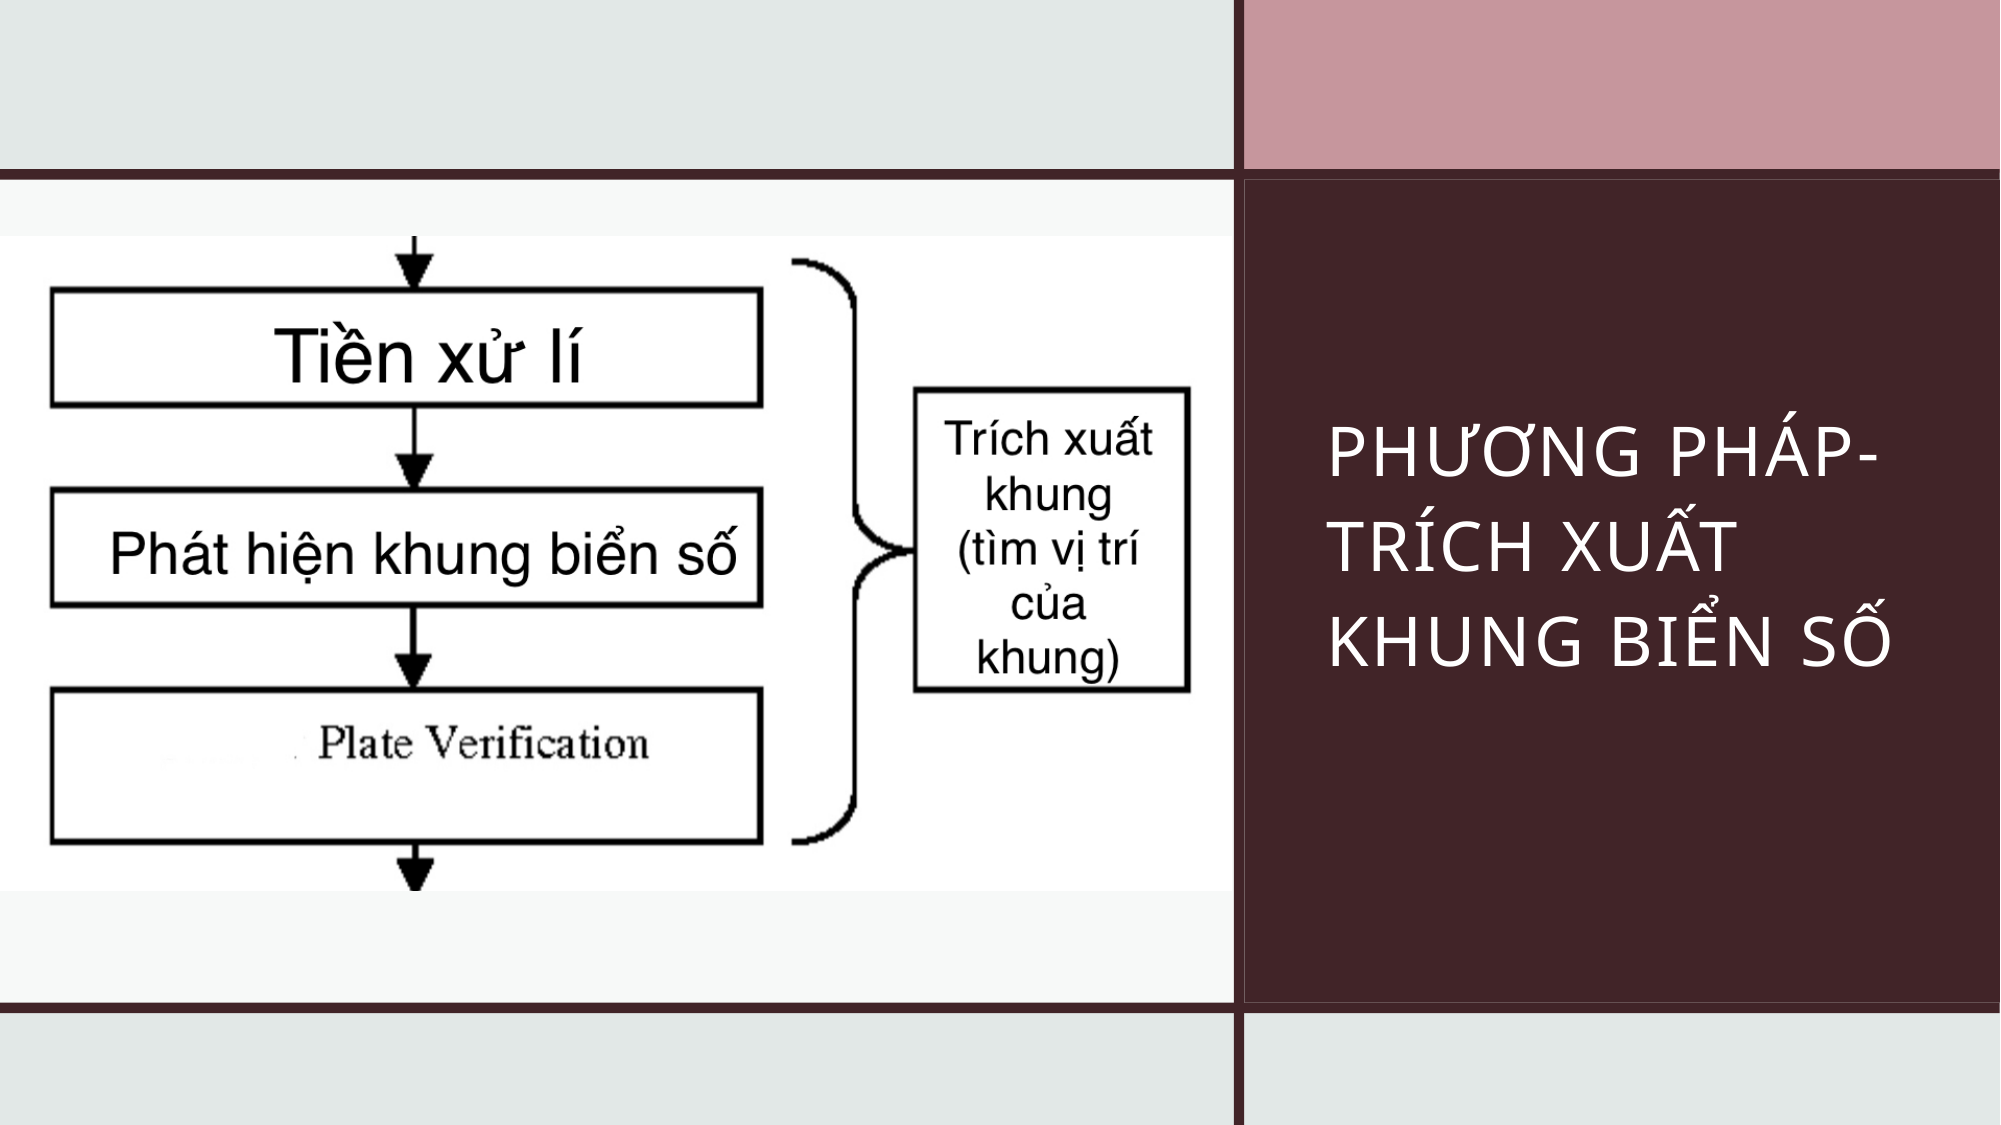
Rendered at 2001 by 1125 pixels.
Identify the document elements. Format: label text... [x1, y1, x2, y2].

text_box [0, 0, 1233, 168]
text_box [1233, 0, 1245, 1125]
text_box [1245, 1014, 2000, 1125]
text_box [1245, 0, 2000, 168]
text_box [1245, 168, 2000, 179]
text_box [0, 1002, 1233, 1014]
text_box [1245, 1002, 2000, 1014]
text_box [0, 1014, 1233, 1125]
text_box [0, 168, 1233, 181]
text_box [0, 181, 1233, 1002]
text_box [1245, 179, 2000, 1002]
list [0, 235, 1232, 891]
title PHƯƠNG PHÁP- TRÍCH XUẤT KHUNG BIỂN SỐ [1308, 280, 1924, 696]
